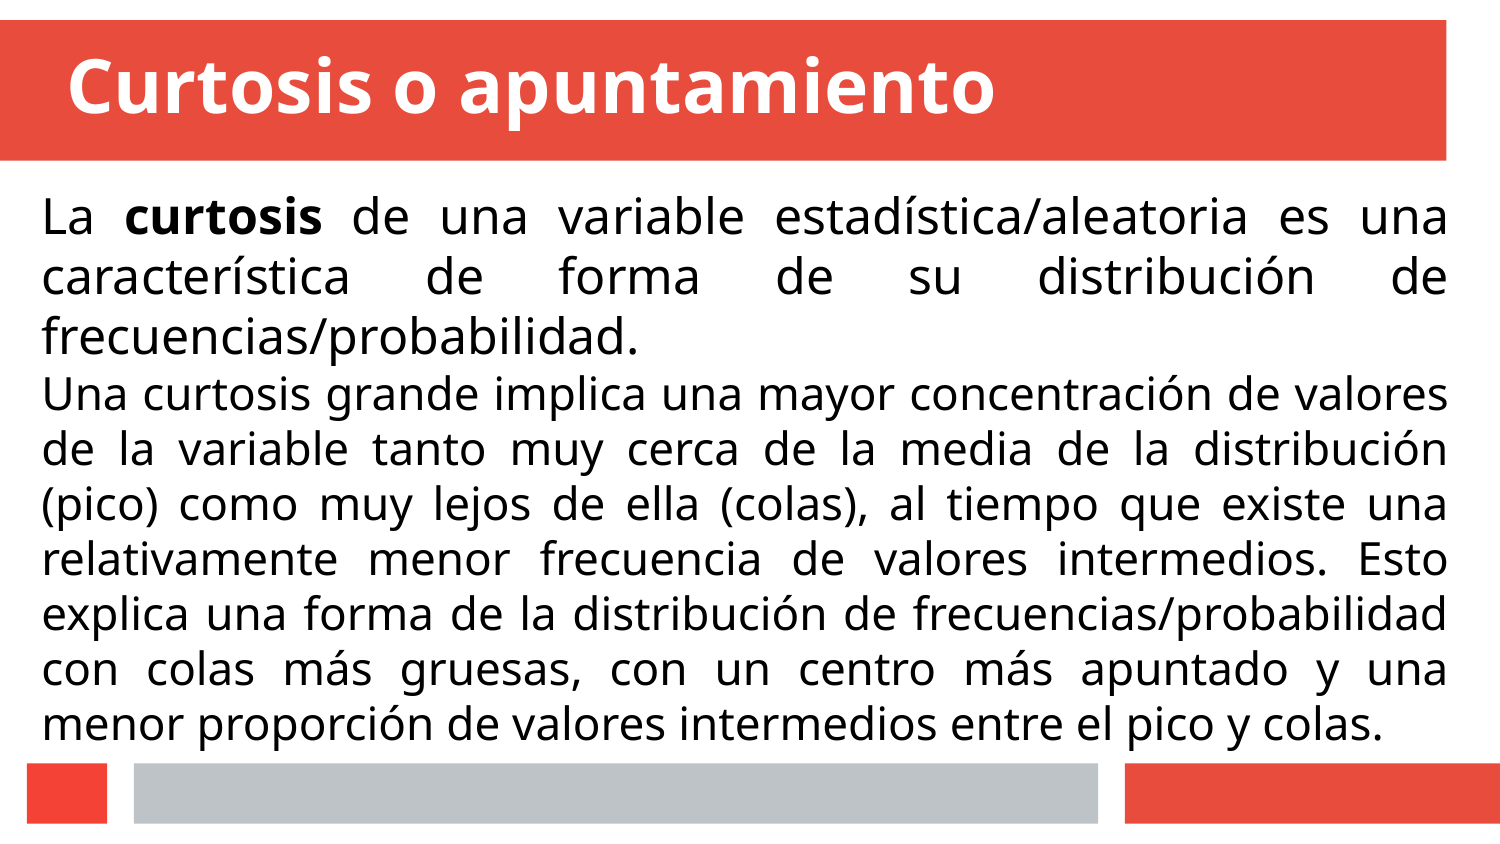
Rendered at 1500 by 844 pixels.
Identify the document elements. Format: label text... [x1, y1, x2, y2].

subtitle La curtosis de una variable estadística/aleatoria es una característica de forma de su distribución de frecuencias/probabilidad. Una curtosis grande implica una mayor concentración de valores de la variable tanto muy cerca de la media de la distribución (pico) como muy lejos de ella (colas), al tiempo que existe una relativamente menor frecuencia de valores intermedios. Esto explica una forma de la distribución de frecuencias/probabilidad con colas más gruesas, con un centro más apuntado y una menor proporción de valores intermedios entre el pico y colas. [28, 172, 1463, 695]
title Curtosis o apuntamiento [53, 40, 1447, 141]
